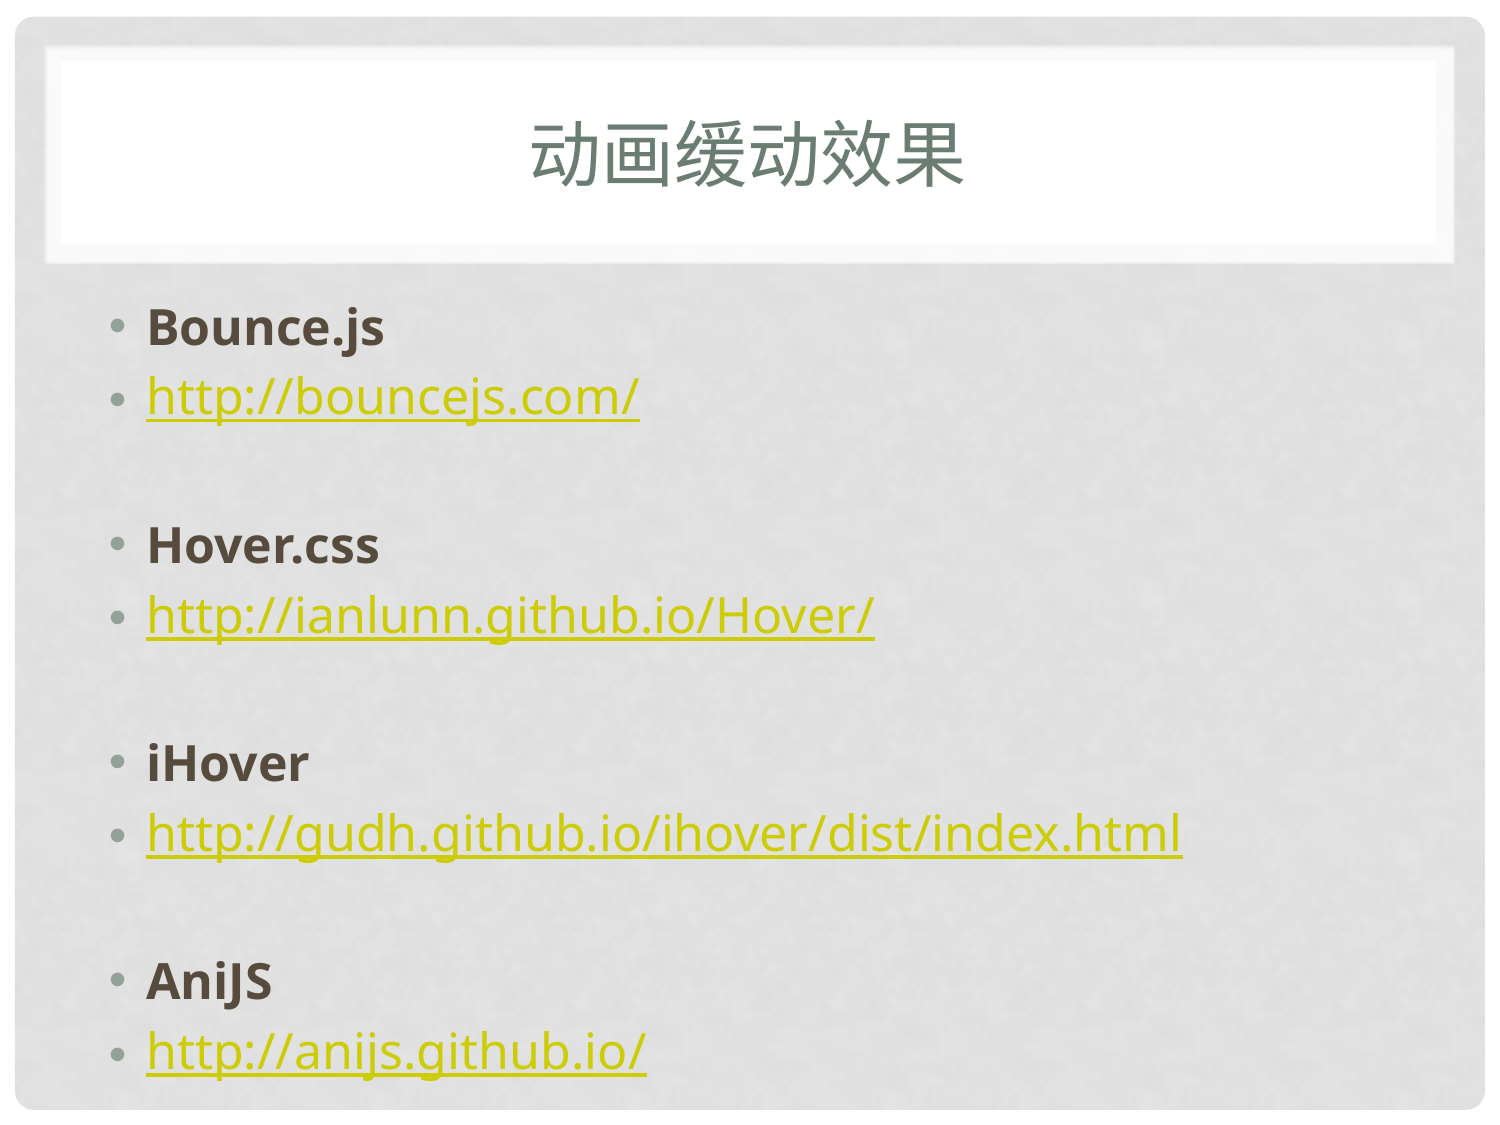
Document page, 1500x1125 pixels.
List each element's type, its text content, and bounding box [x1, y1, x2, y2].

title 动画缓动效果 [69, 66, 1425, 238]
list Bounce.js http://bouncejs.com/ Hover.css http://ianlunn.github.io/Hover/ iHover http://gudh.github.io/ihover/dist/index.html AniJS http://anijs.github.io/ [75, 287, 1425, 1099]
